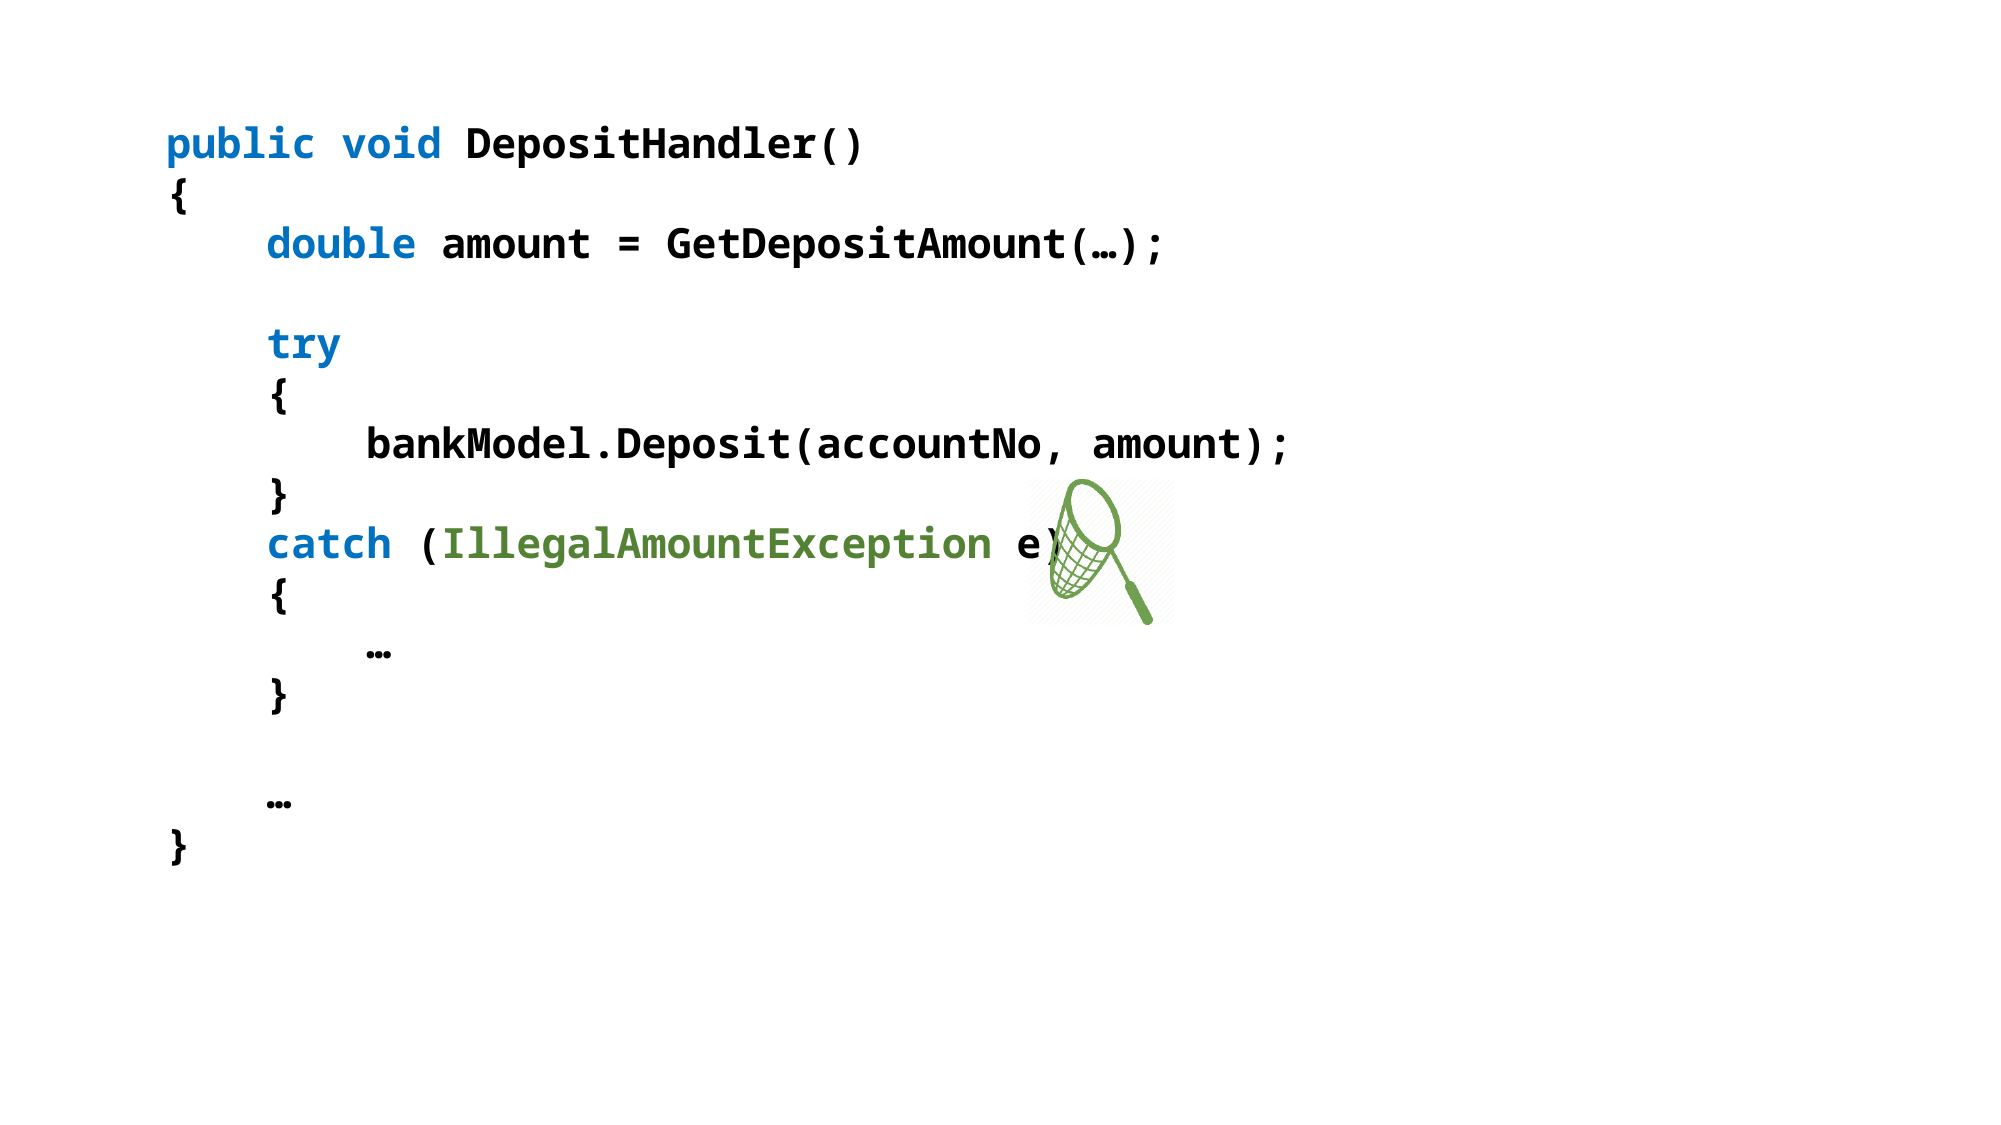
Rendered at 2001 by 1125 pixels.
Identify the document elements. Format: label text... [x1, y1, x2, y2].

text_box public void DepositHandler() { double amount = GetDepositAmount(…); try { bankModel.Deposit(accountNo, amount); } catch (IllegalAmountException e) { … } … } [151, 109, 1722, 875]
picture [1026, 477, 1175, 626]
